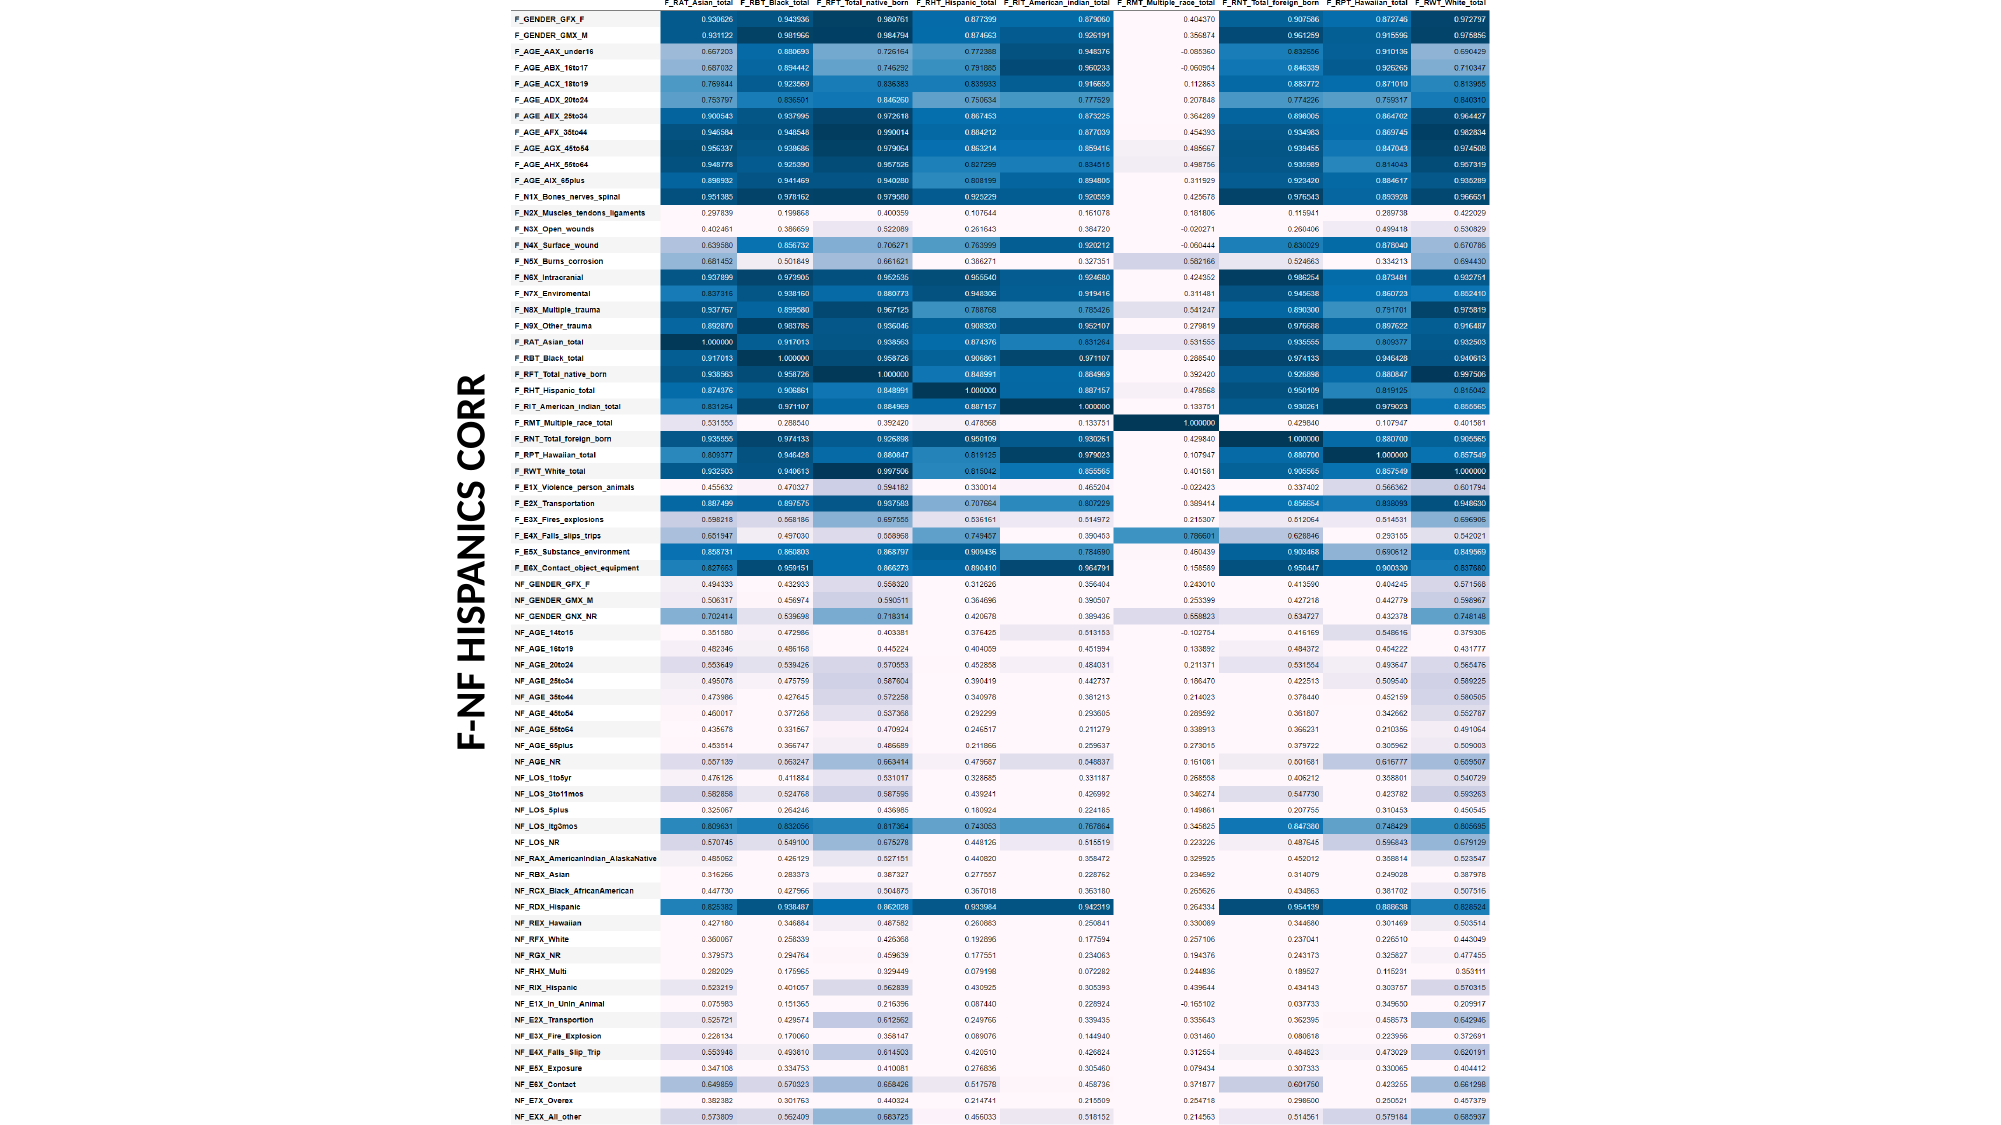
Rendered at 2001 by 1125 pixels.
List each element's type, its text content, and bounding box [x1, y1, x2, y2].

text_box F-NF HISPANICS CORR [435, 359, 501, 767]
picture [510, 0, 1490, 1125]
